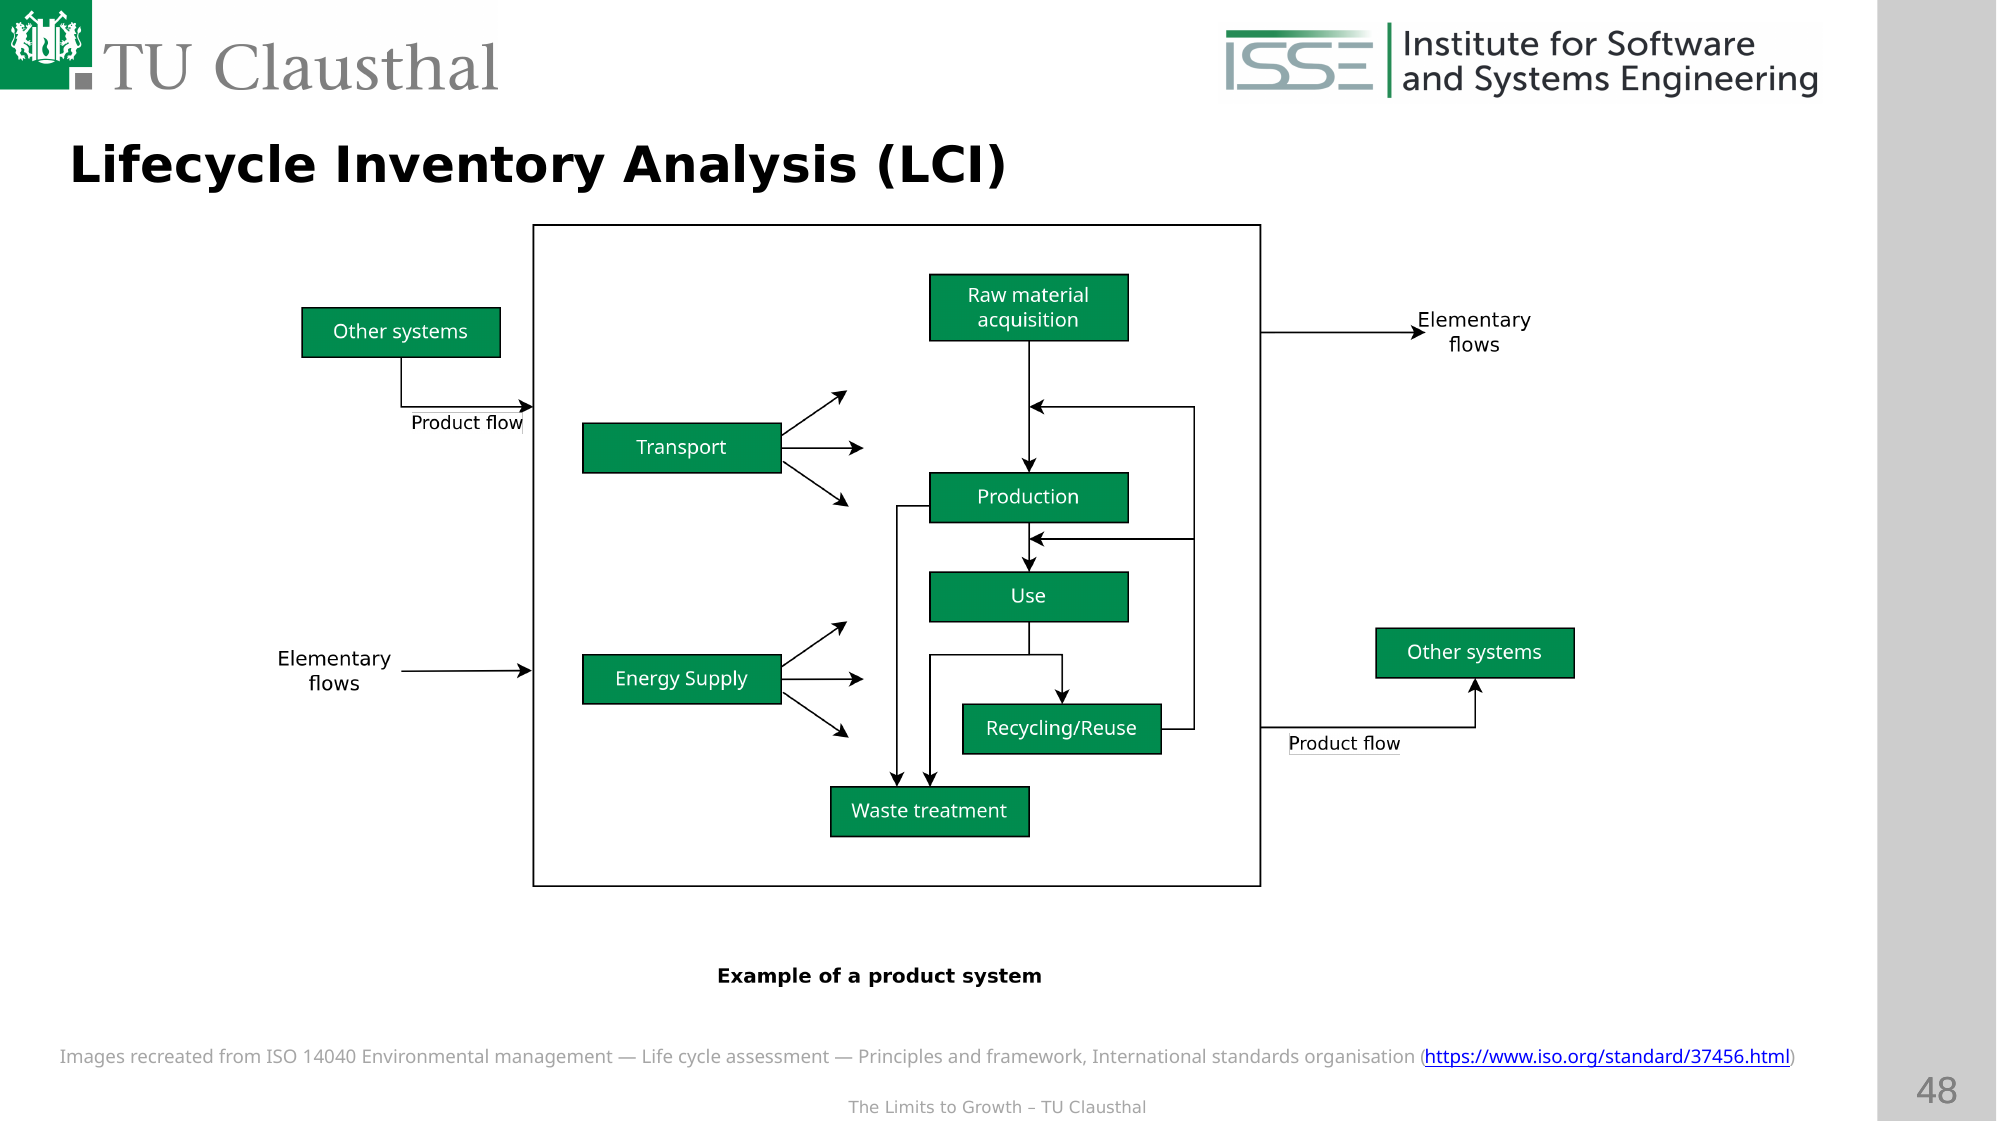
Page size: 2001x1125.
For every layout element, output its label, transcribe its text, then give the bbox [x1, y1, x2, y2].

picture [1218, 22, 1823, 104]
picture [268, 224, 1575, 1004]
text_box Images recreated from ISO 14040 Environmental management — Life cycle assessment — Principles and framework, International standards organisation (https://www.iso.org/standard/37456.html) [45, 1037, 1837, 1079]
picture [0, 0, 498, 90]
text_box Lifecycle Inventory Analysis (LCI) [55, 125, 1816, 205]
